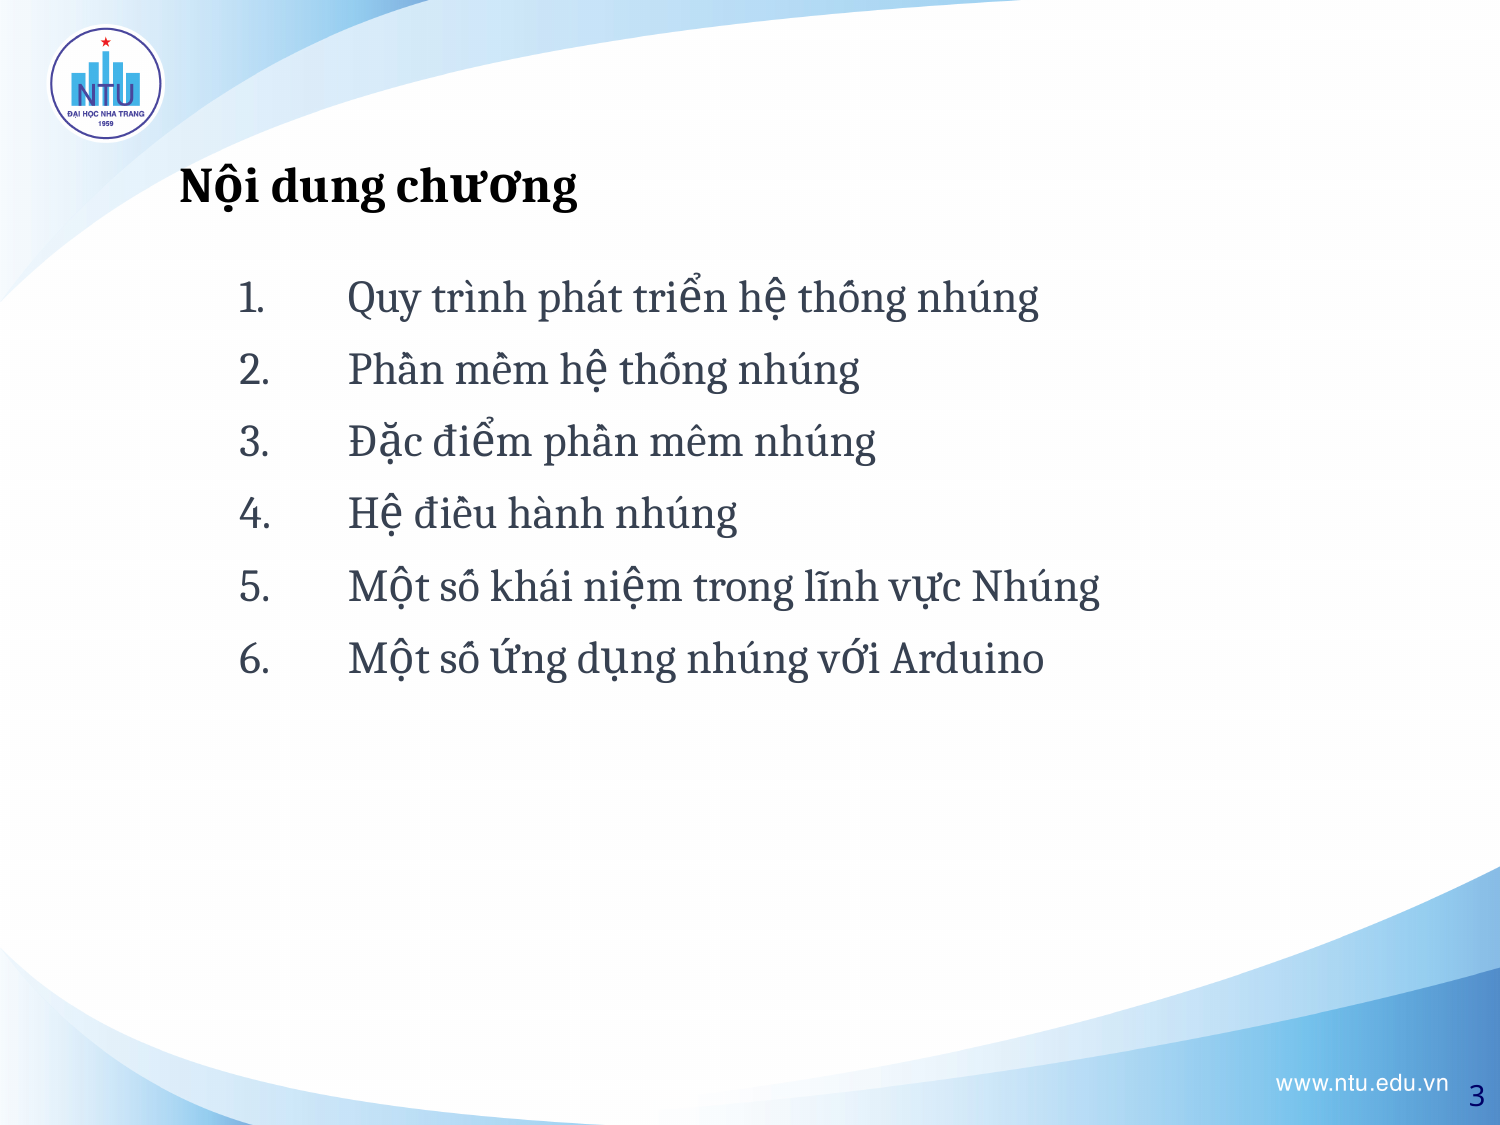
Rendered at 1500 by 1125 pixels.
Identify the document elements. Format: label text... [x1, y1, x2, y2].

text_box 3 [1462, 1082, 1492, 1117]
text_box Nội dung chương [0, 149, 781, 213]
text_box Quy trình phát triển hệ thống nhúng Phần mềm hệ thống nhúng Đặc điểm phần mêm nhúng Hệ điều hành nhúng Một số khái niệm trong lĩnh vực Nhúng Một số ứng dụng nhúng với Arduino [237, 249, 1500, 755]
picture [0, 0, 1500, 1125]
